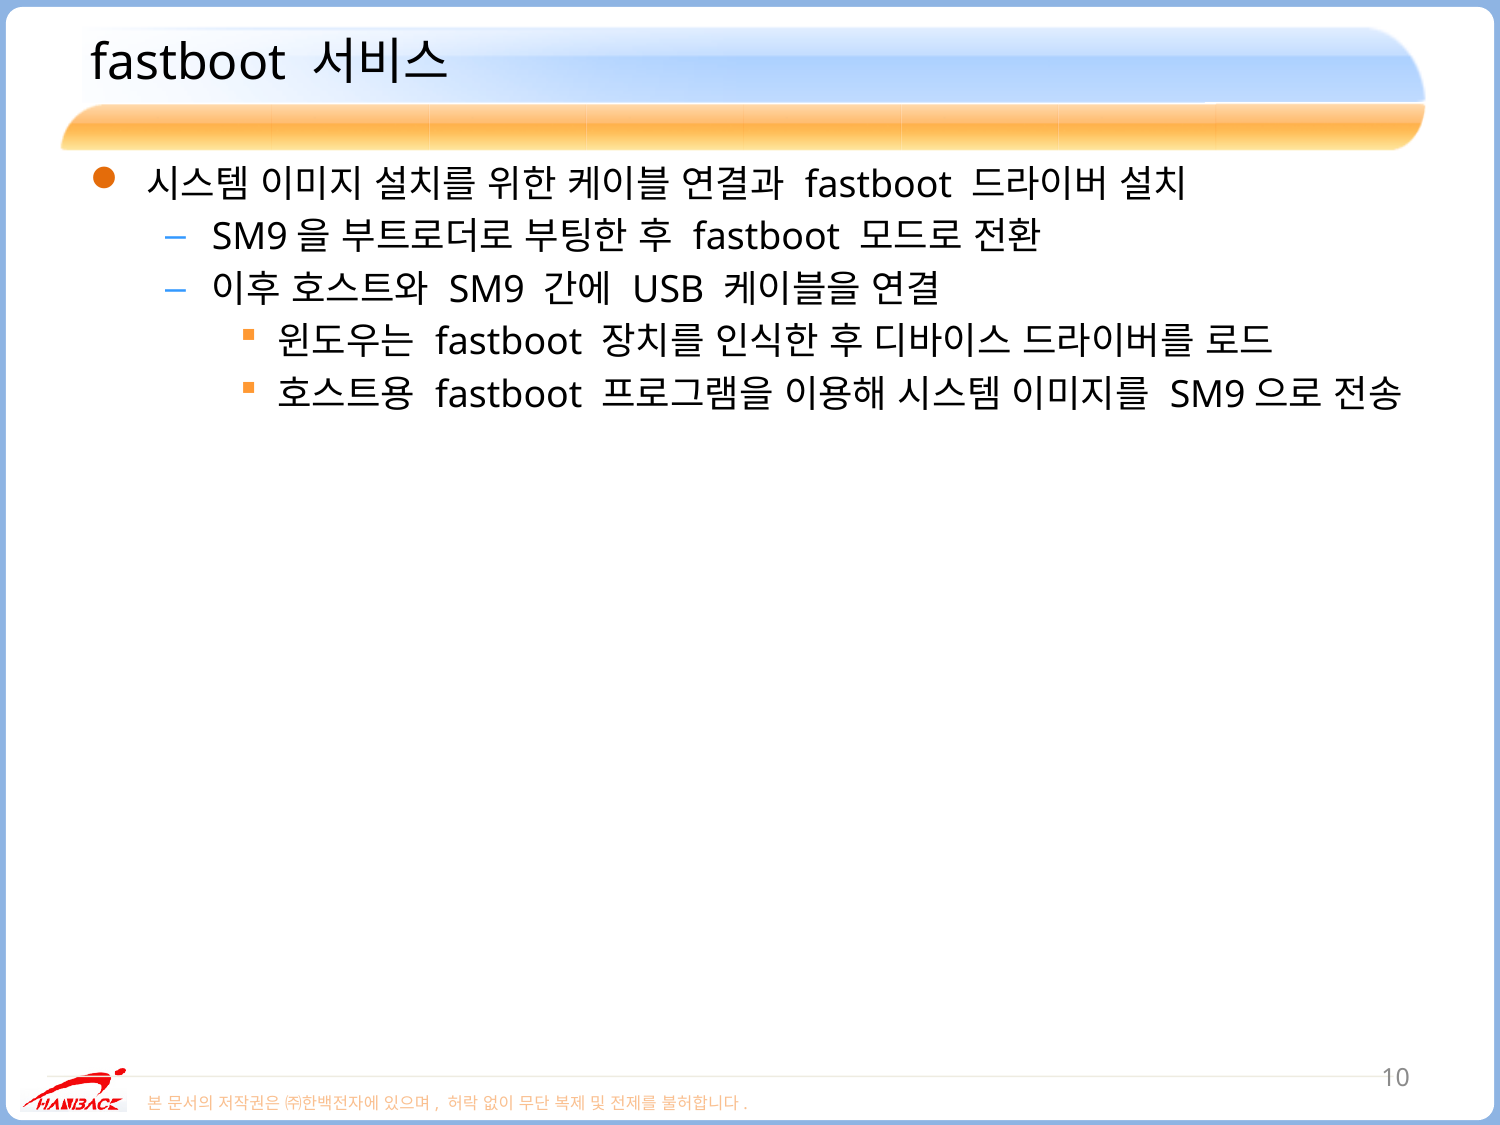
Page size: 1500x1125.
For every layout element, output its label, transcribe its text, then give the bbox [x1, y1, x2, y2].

title fastboot 서비스 [75, 11, 1425, 108]
picture [58, 23, 1430, 151]
picture [20, 1066, 127, 1112]
slide_number 10 [1074, 1055, 1425, 1103]
list 시스템 이미지 설치를 위한 케이블 연결과 fastboot 드라이버 설치 SM9을 부트로더로 부팅한 후 fastboot 모드로 전환 이후 호스트와 SM9 간에 USB 케이블을 연결 윈도우는 fastboot 장치를 인식한 후 디바이스 드라이버를 로드 호스트용 fastboot 프로그램을 이용해 시스템 이미지를 SM9으로 전송 [75, 152, 1425, 1055]
